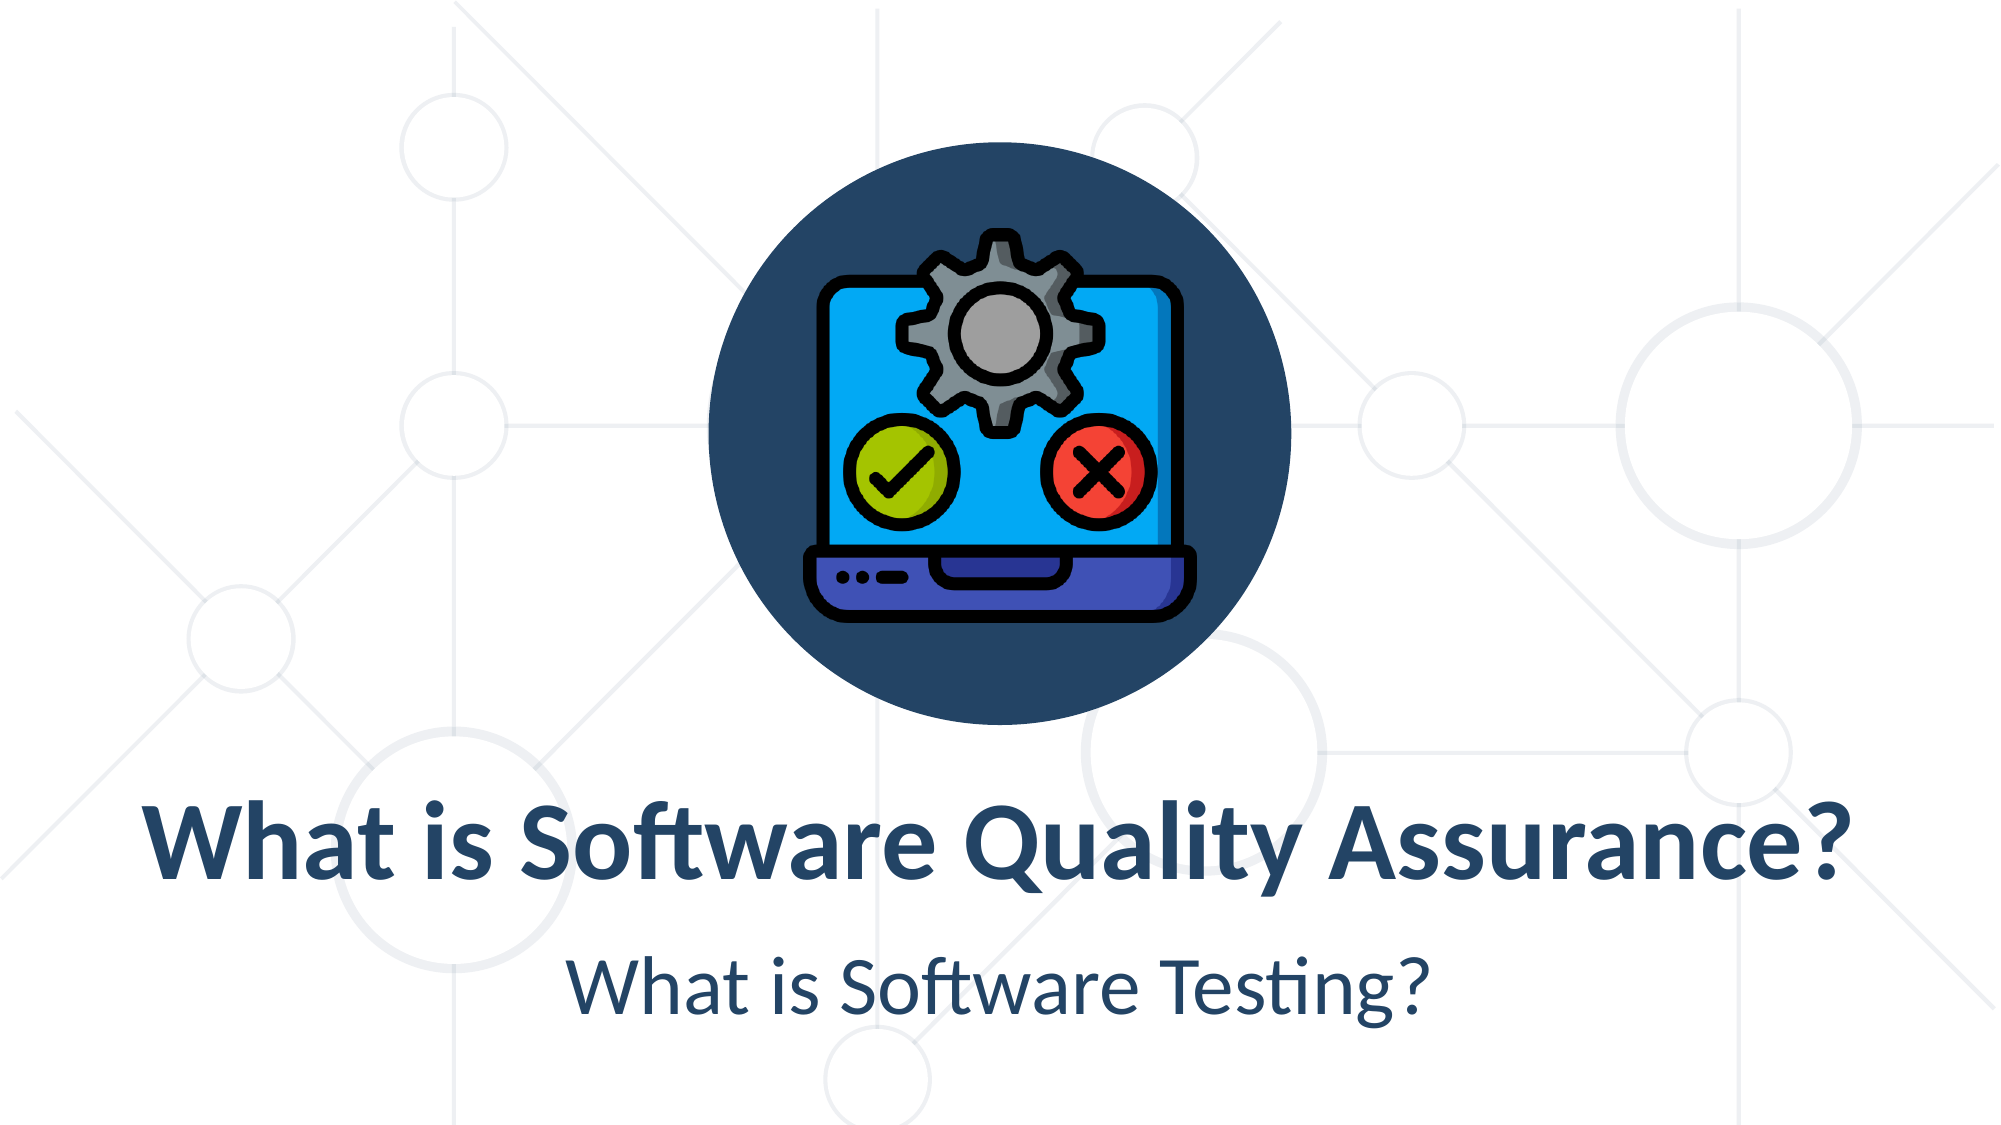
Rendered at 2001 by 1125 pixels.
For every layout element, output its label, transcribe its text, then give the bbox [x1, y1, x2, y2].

subtitle What is Software Testing? [100, 916, 1900, 1043]
title What is Software Quality Assurance? [100, 771, 1900, 898]
picture [802, 228, 1197, 623]
